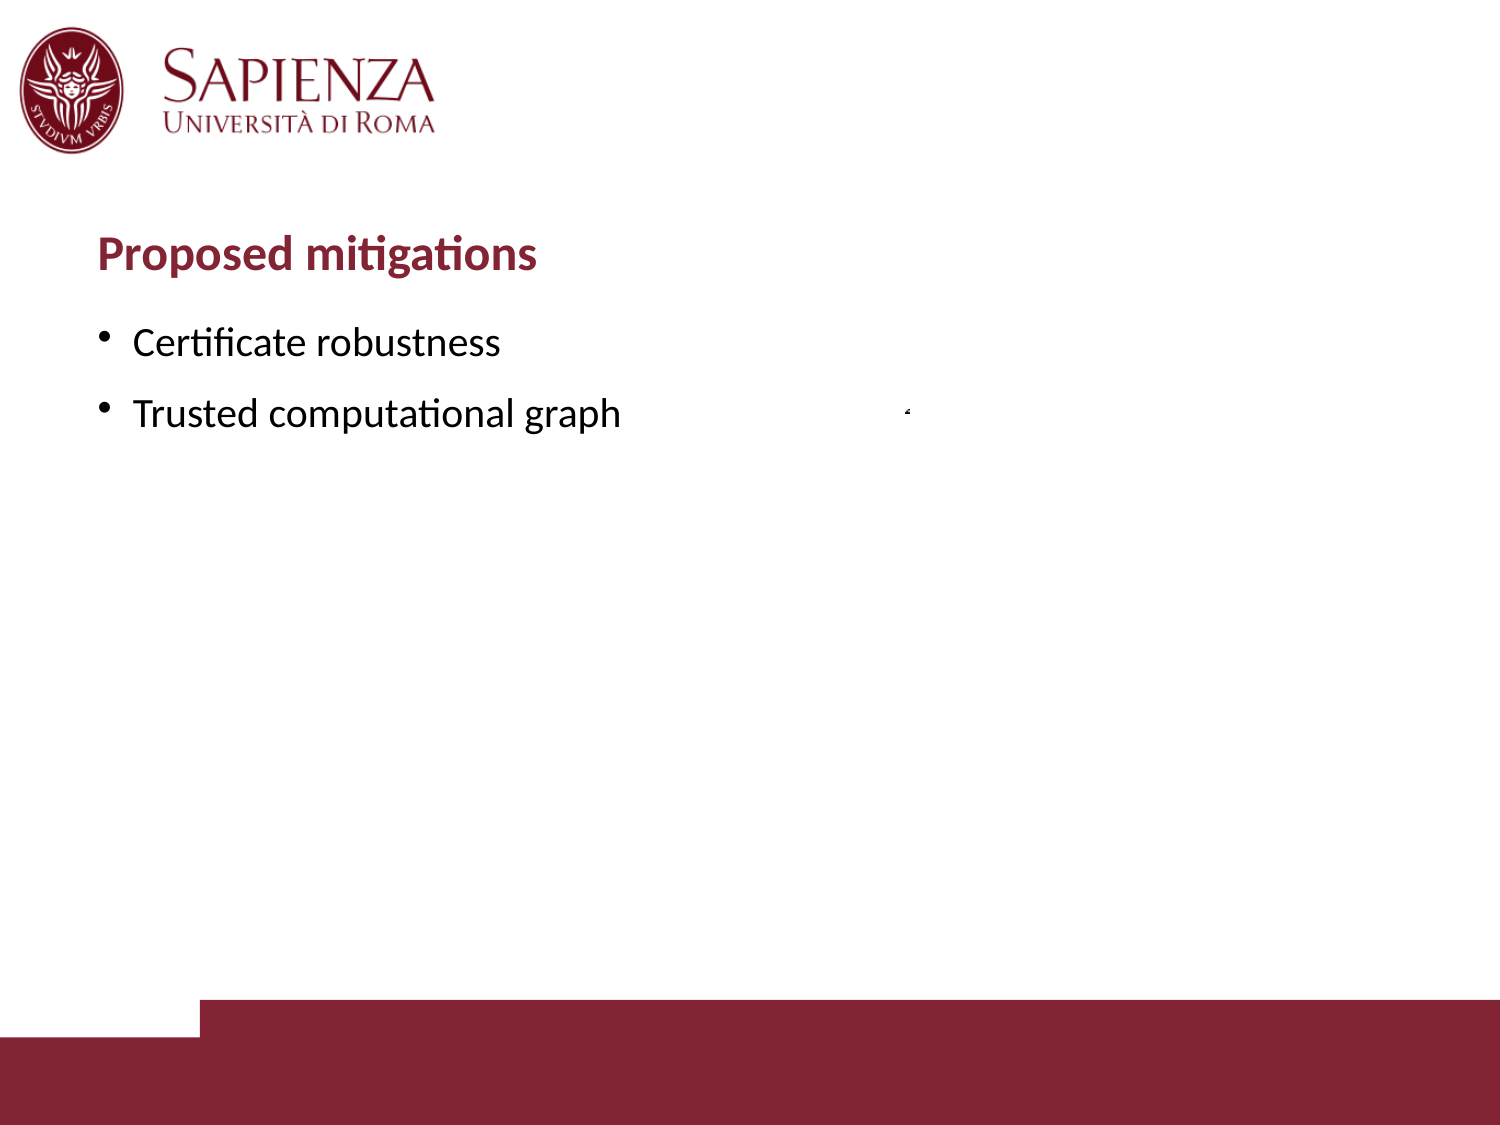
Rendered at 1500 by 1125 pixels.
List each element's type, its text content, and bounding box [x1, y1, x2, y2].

text_box Certificate robustness [82, 307, 709, 377]
text_box Proposed mitigations [82, 212, 1300, 296]
text_box Trusted computational graph [82, 377, 874, 508]
